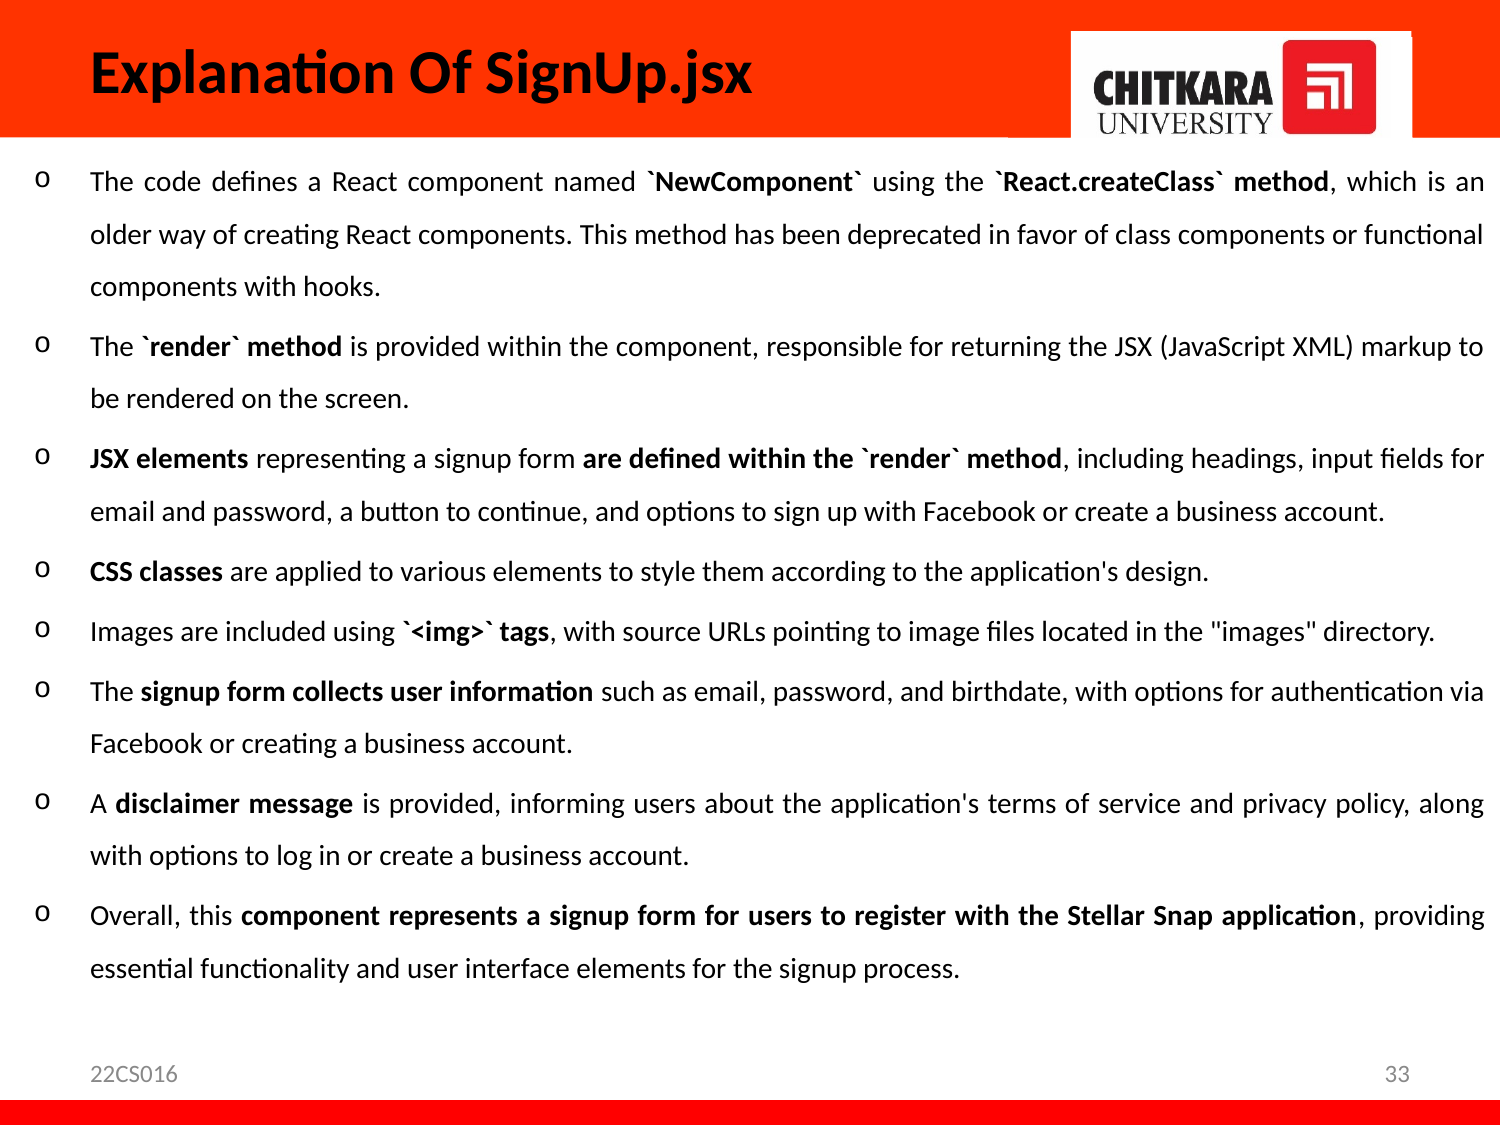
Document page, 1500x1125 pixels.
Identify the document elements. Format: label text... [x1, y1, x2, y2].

list The code defines a React component named `NewComponent` using the `React.createClass` method, which is an older way of creating React components. This method has been deprecated in favor of class components or functional components with hooks. The `render` method is provided within the component, responsible for returning the JSX (JavaScript XML) markup to be rendered on the screen. JSX elements representing a signup form are defined within the `render` method, including headings, input fields for email and password, a button to continue, and options to sign up with Facebook or create a business account. CSS classes are applied to various elements to style them according to the application's design. Images are included using `<img>` tags, with source URLs pointing to image files located in the "images" directory. The signup form collects user information such as email, password, and birthdate, with options for authentication via Facebook or creating a business account. A disclaimer message is provided, informing users about the application's terms of service and privacy policy, along with options to log in or create a business account. Overall, this component represents a signup form for users to register with the Stellar Snap application, providing essential functionality and user interface elements for the signup process. [0, 137, 1500, 1062]
title Explanation Of SignUp.jsx [75, 0, 1063, 137]
picture [1074, 37, 1391, 137]
slide_number 33 [1074, 1062, 1425, 1103]
slide_number 22CS016 [75, 1062, 425, 1103]
